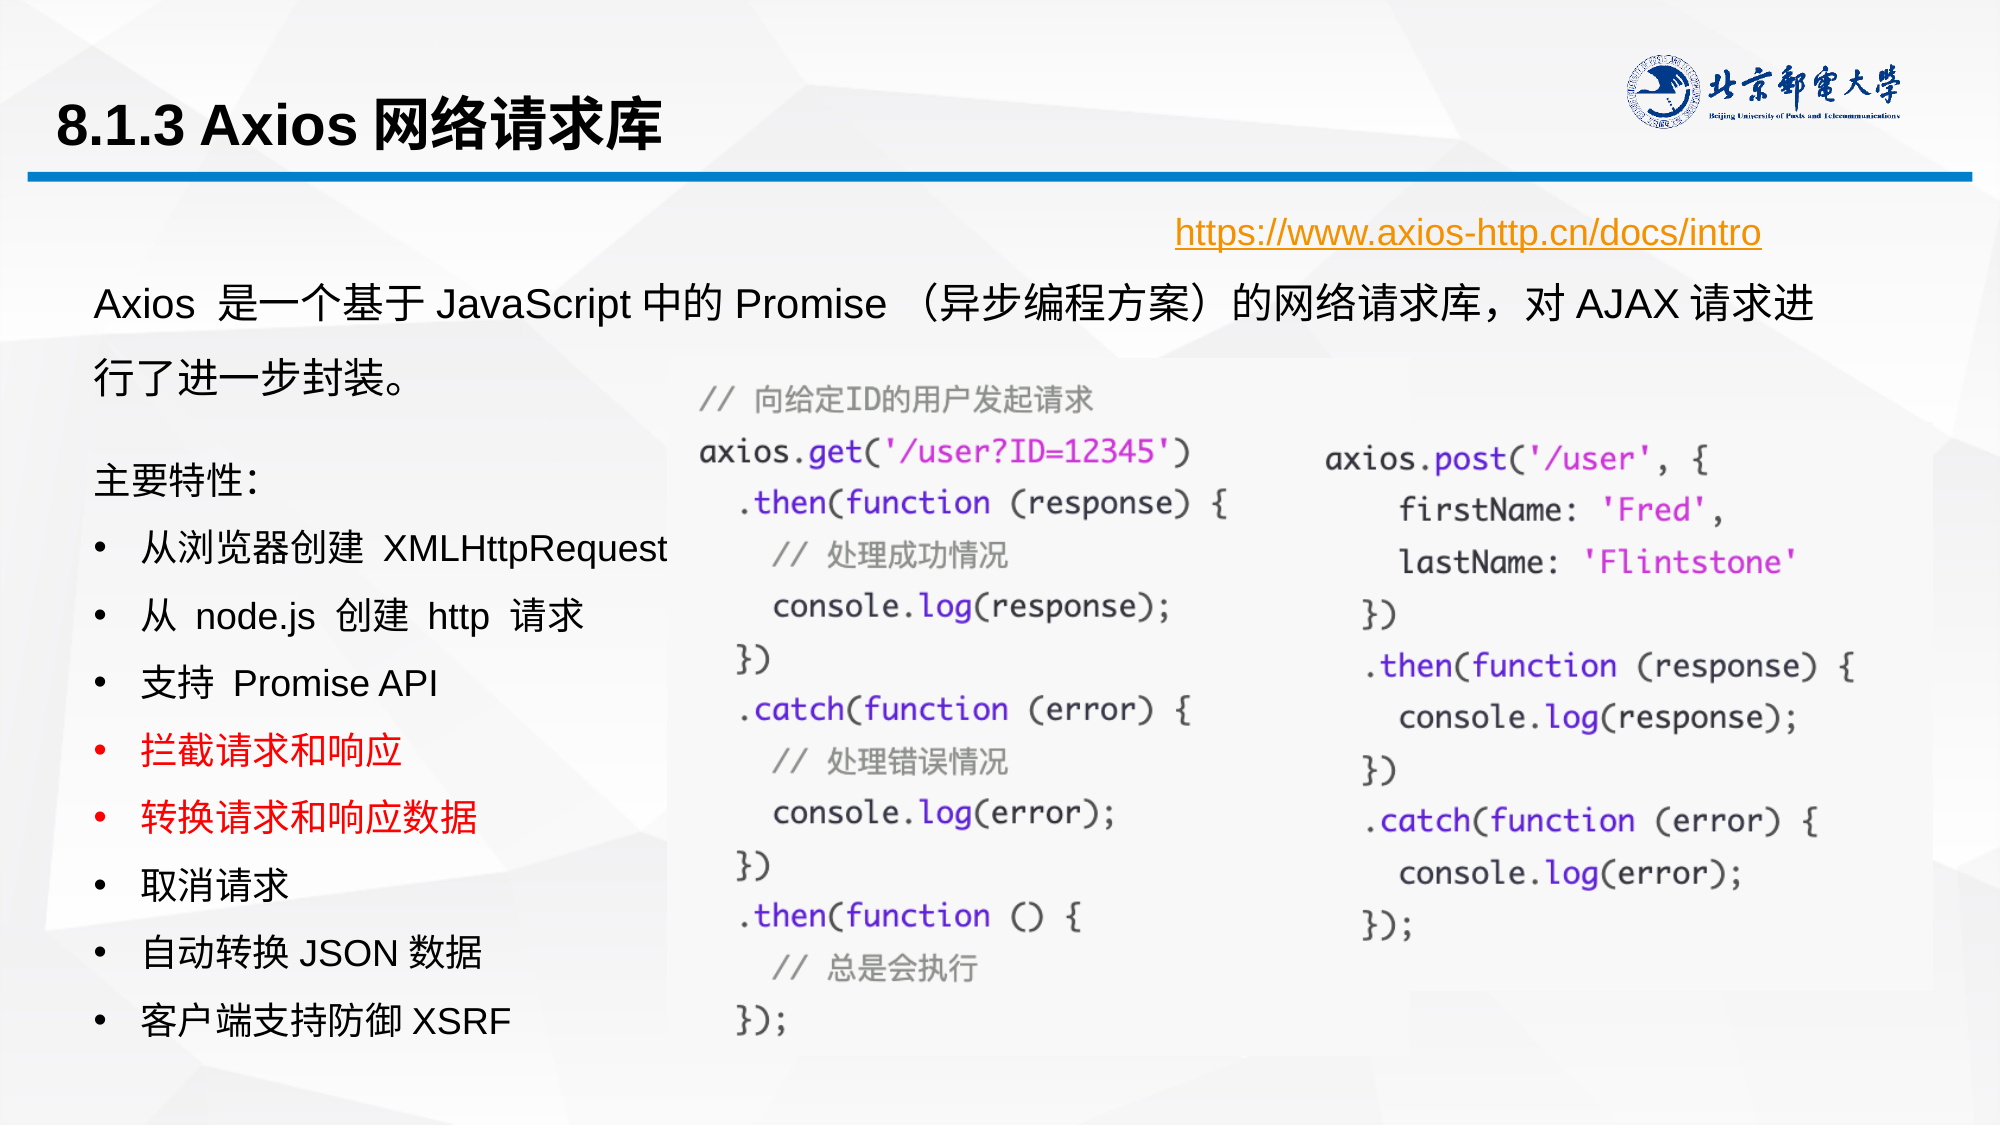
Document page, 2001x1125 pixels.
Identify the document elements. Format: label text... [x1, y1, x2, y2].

text_box https://www.axios-http.cn/docs/intro [1160, 200, 1862, 261]
text_box Axios 是一个基于JavaScript中的Promise（异步编程方案）的网络请求库，对AJAX请求进行了进一步封装。 [78, 244, 1862, 410]
title 8.1.3 Axios网络请求库 [41, 52, 1188, 201]
text_box 主要特性： 从浏览器创建 XMLHttpRequests 从 node.js 创建 http 请求 支持 Promise API 拦截请求和响应 转换请求和响应数据 取消请求 自动转换JSON数据 客户端支持防御XSRF [78, 426, 667, 1050]
picture [0, 0, 2000, 1125]
